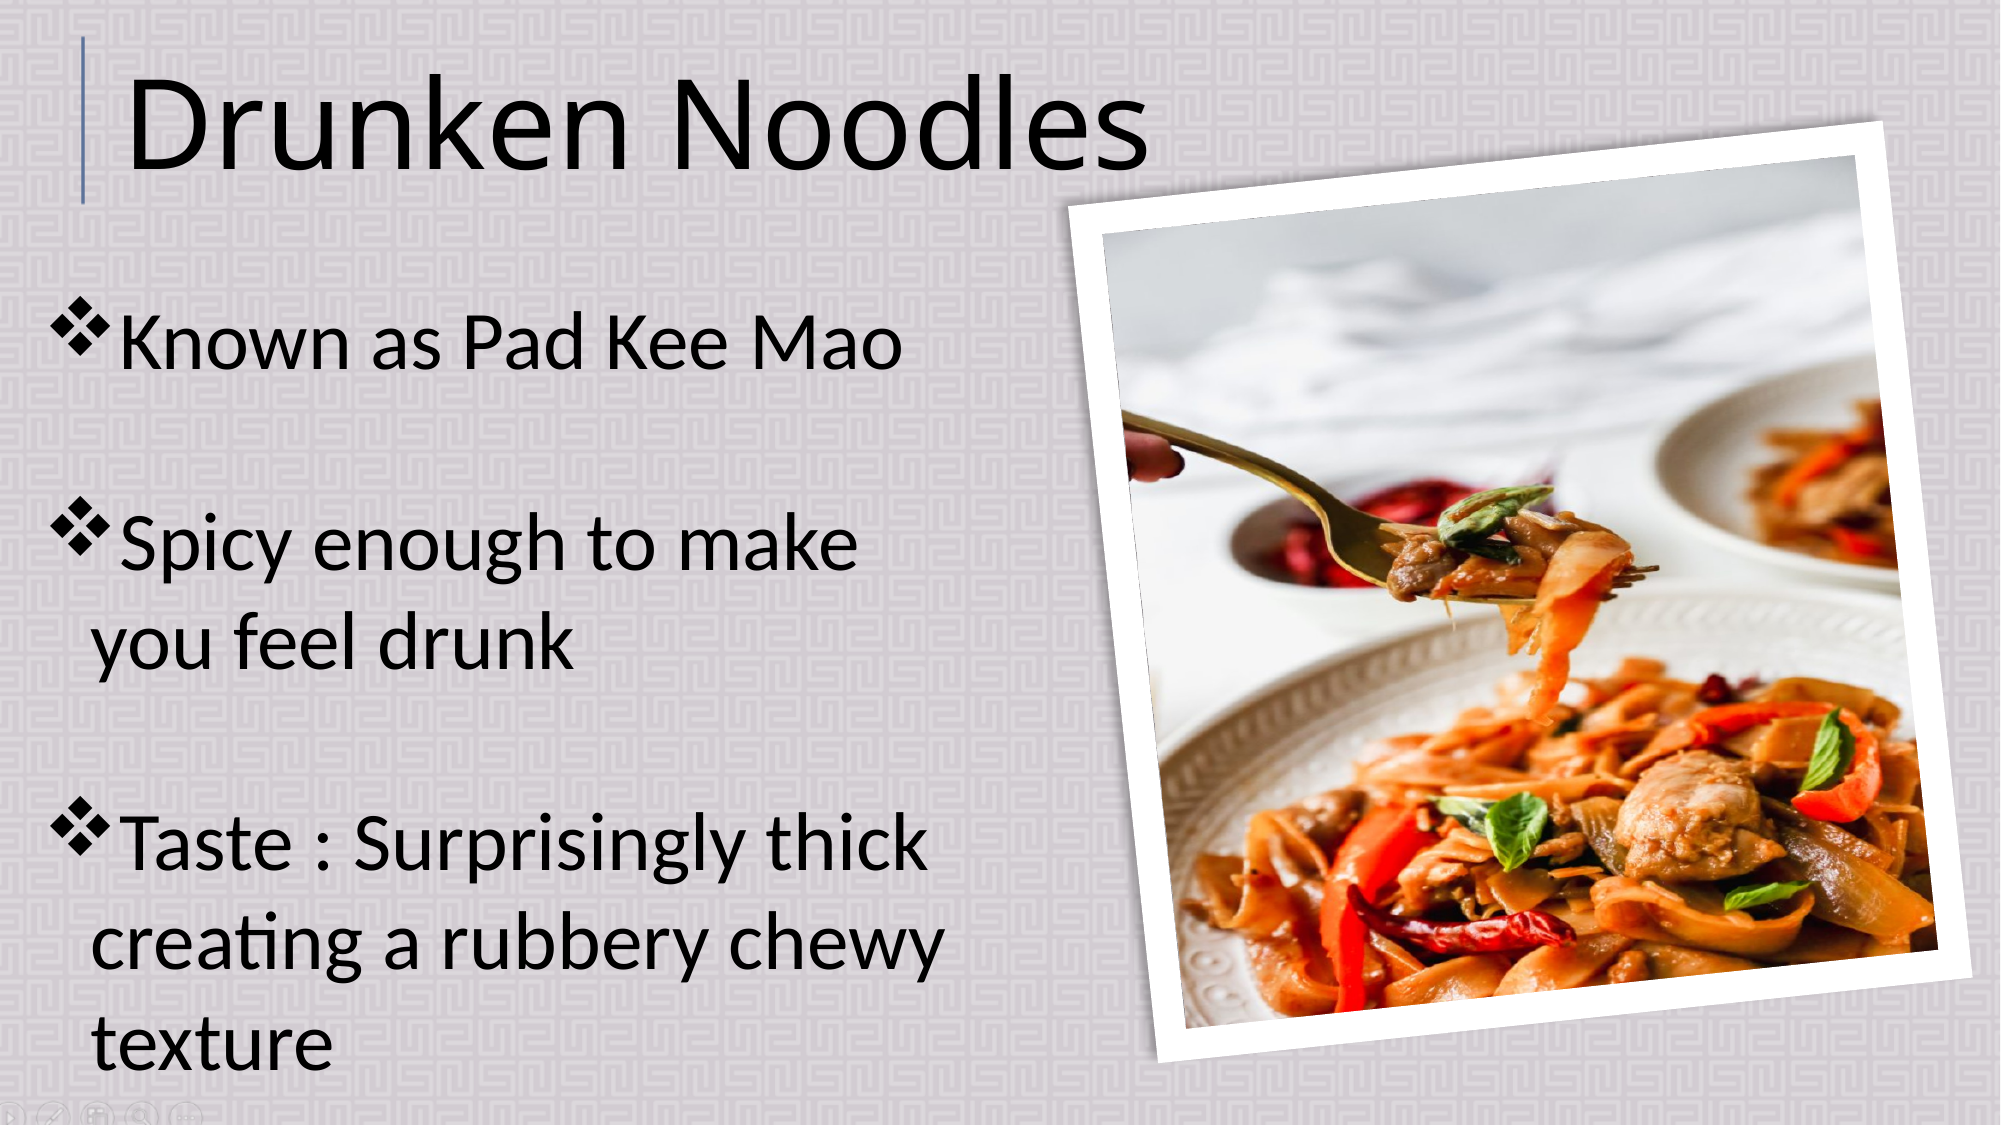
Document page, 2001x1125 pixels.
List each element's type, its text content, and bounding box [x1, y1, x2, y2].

text_box Drunken Noodles [107, 36, 1251, 202]
picture [0, 0, 2001, 1125]
text_box Known as Pad Kee Mao Spicy enough to make you feel drunk Taste : Surprisingly thick creating a rubbery chewy texture [28, 279, 965, 1094]
